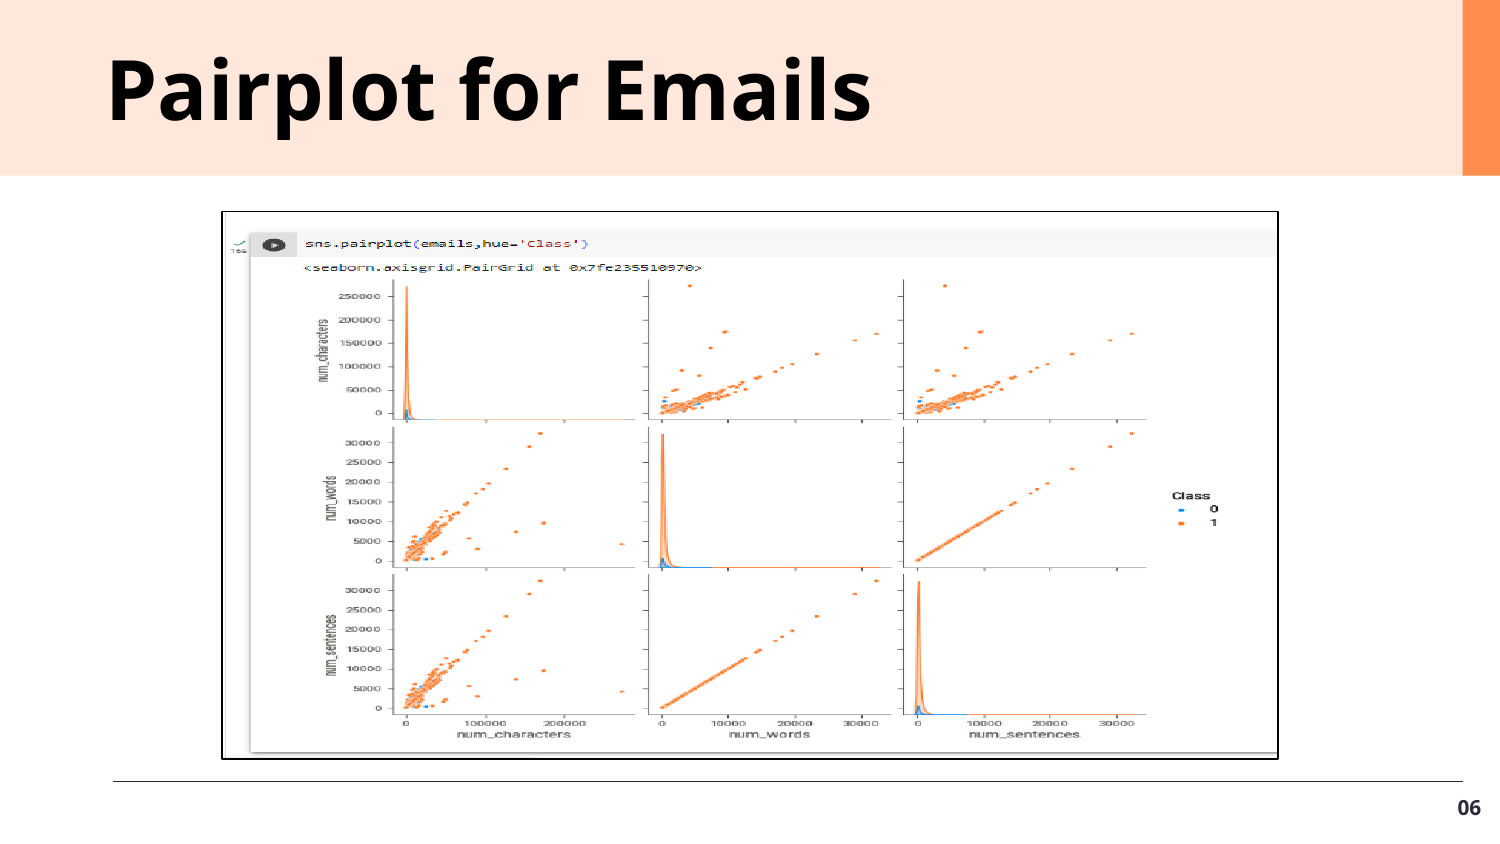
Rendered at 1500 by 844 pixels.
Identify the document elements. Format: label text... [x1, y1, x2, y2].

picture [222, 212, 1278, 759]
text_box 06 [1072, 794, 1482, 820]
text_box Pairplot for Emails [90, 22, 1435, 153]
text_box [0, 0, 1462, 176]
text_box [1462, 0, 1500, 176]
